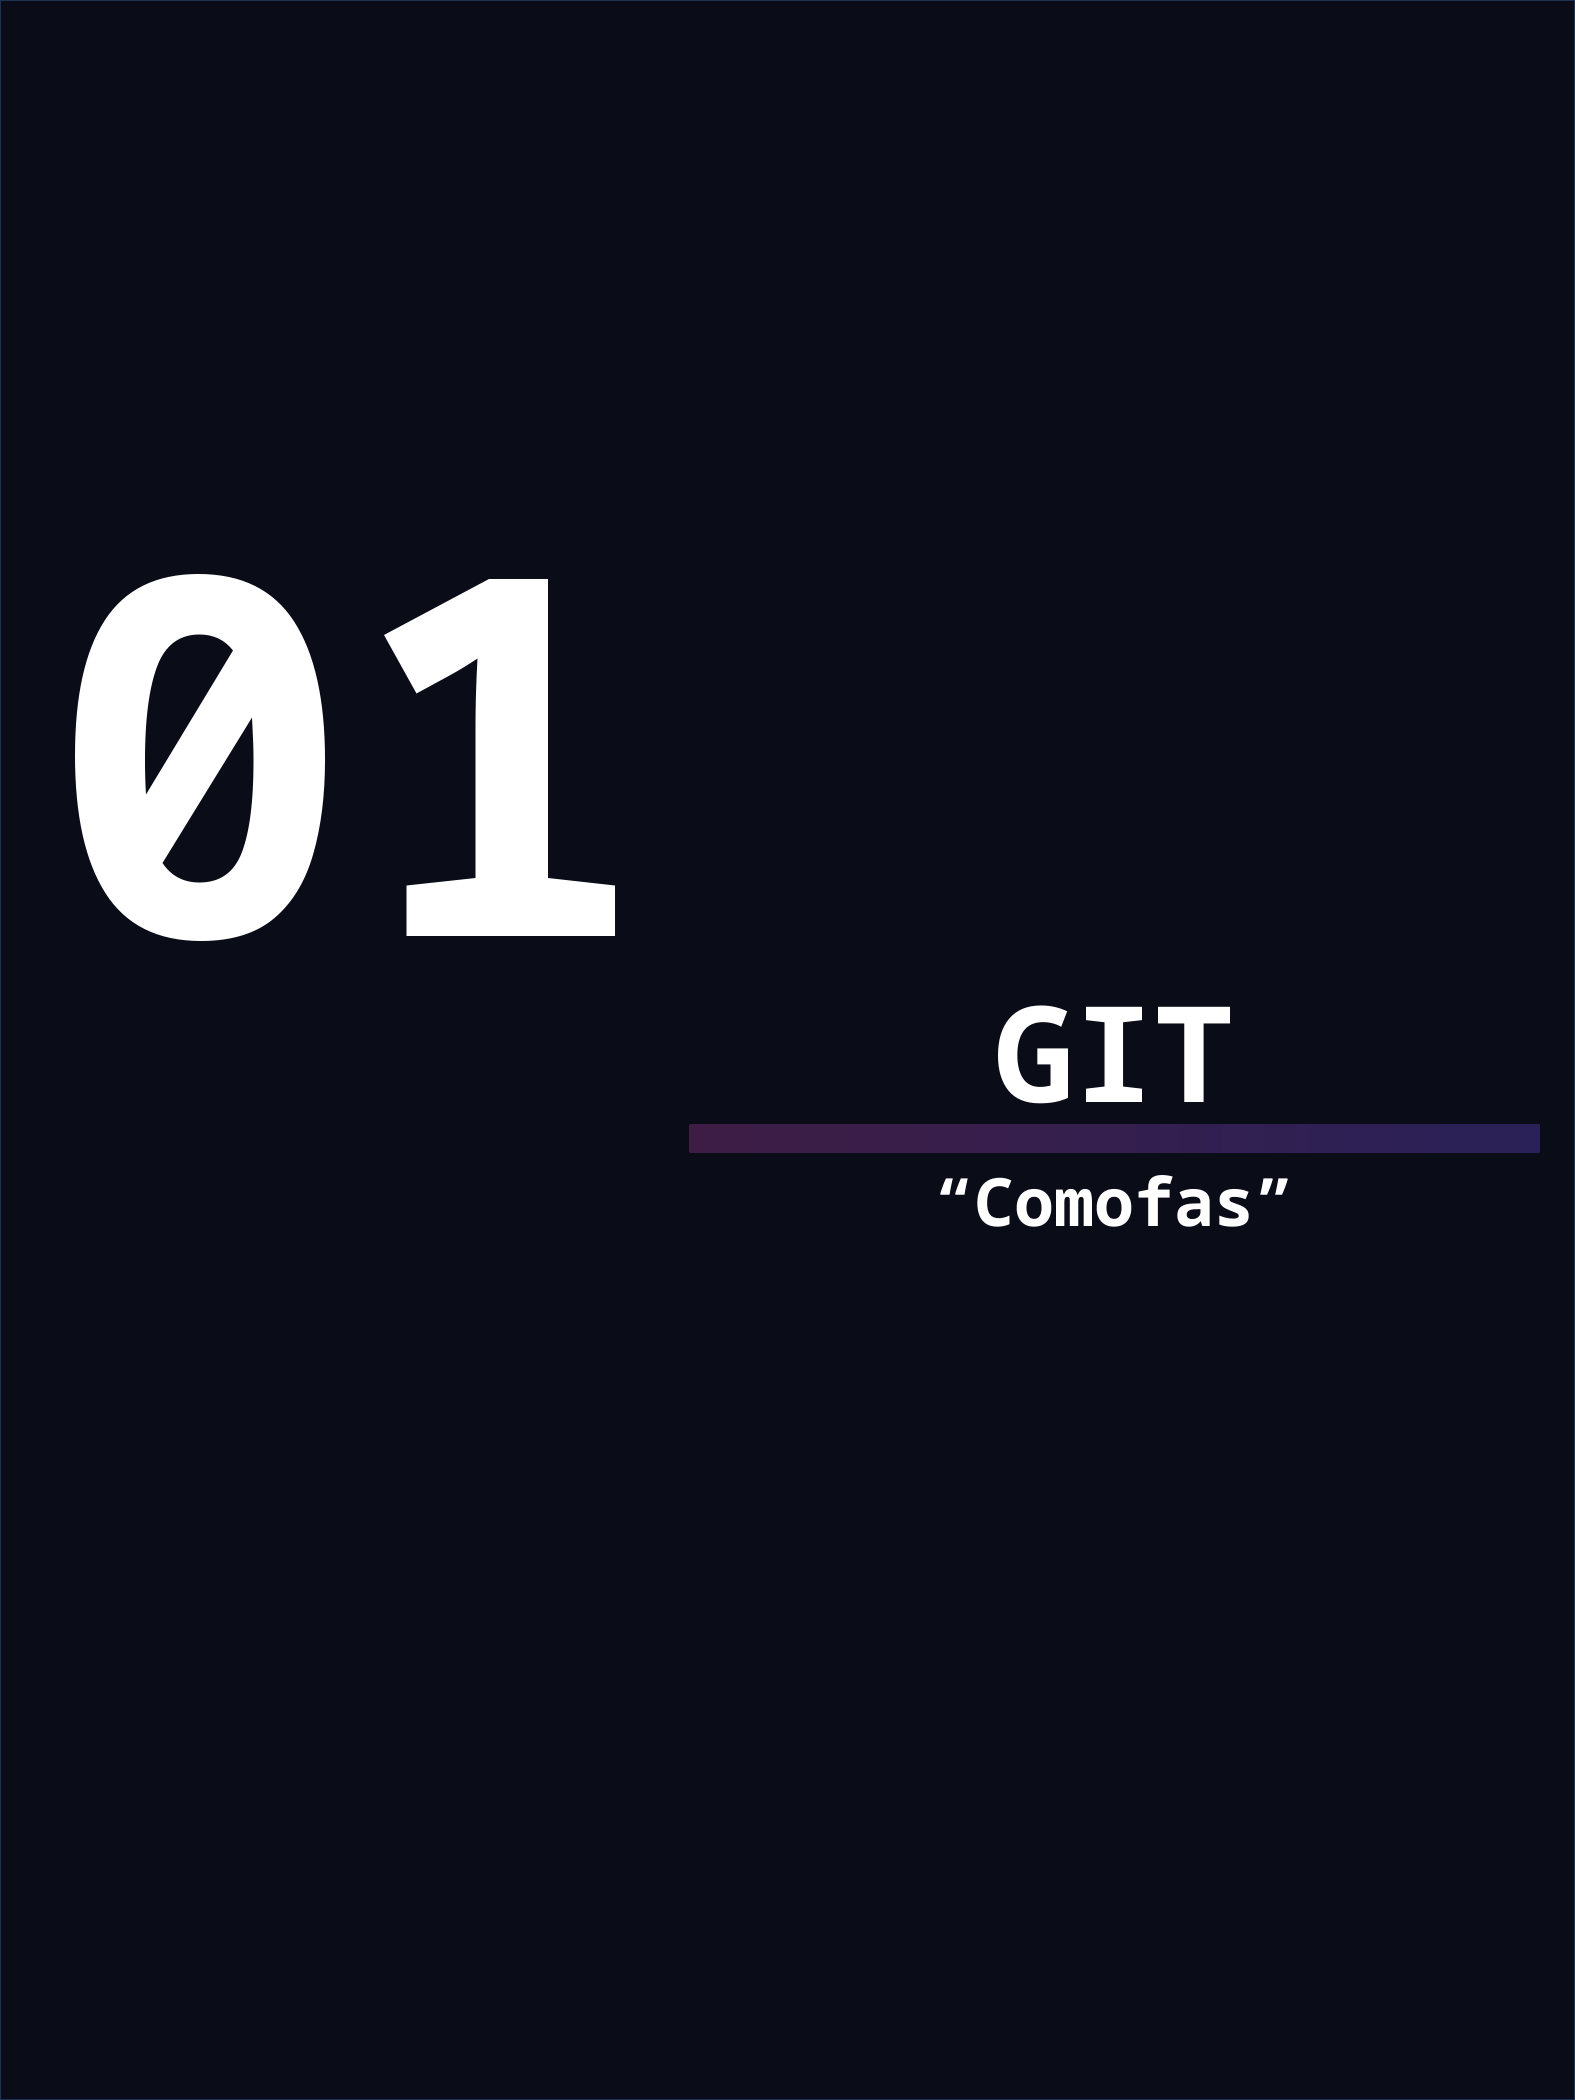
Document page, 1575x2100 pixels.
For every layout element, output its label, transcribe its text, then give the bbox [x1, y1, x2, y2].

text_box GIT [689, 961, 1540, 1123]
text_box “Comofas” [719, 1152, 1510, 1247]
text_box [0, 0, 1575, 2100]
text_box [689, 1123, 1541, 1153]
text_box 01 [35, 428, 690, 1044]
